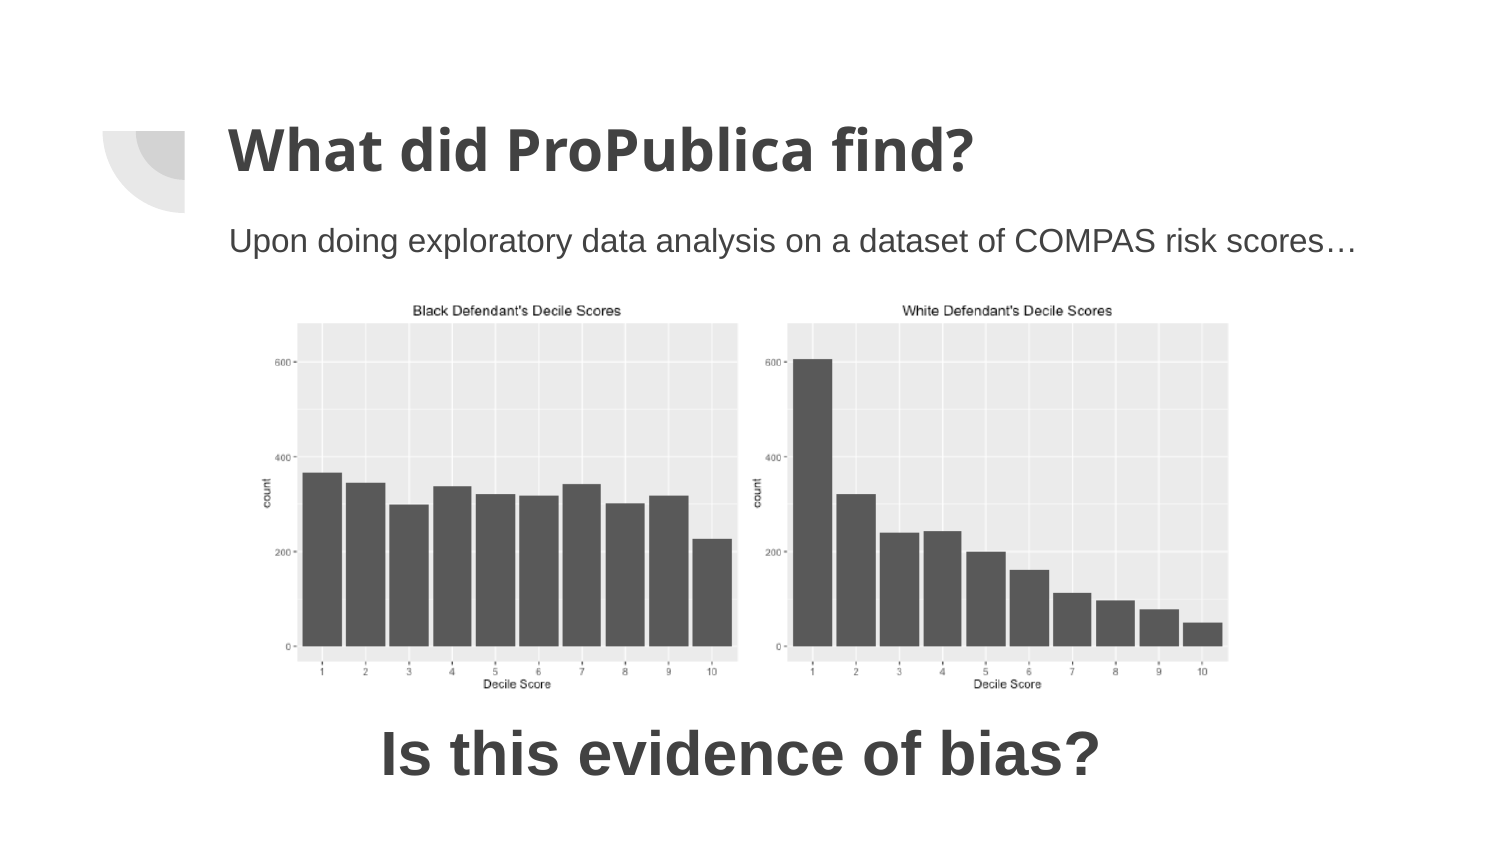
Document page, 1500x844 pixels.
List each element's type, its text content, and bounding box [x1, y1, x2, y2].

text_box Is this evidence of bias? [311, 707, 1189, 806]
picture [253, 298, 1247, 699]
text_box Upon doing exploratory data analysis on a dataset of COMPAS risk scores… [213, 204, 1500, 274]
title What did ProPublica find? [213, 98, 1368, 204]
